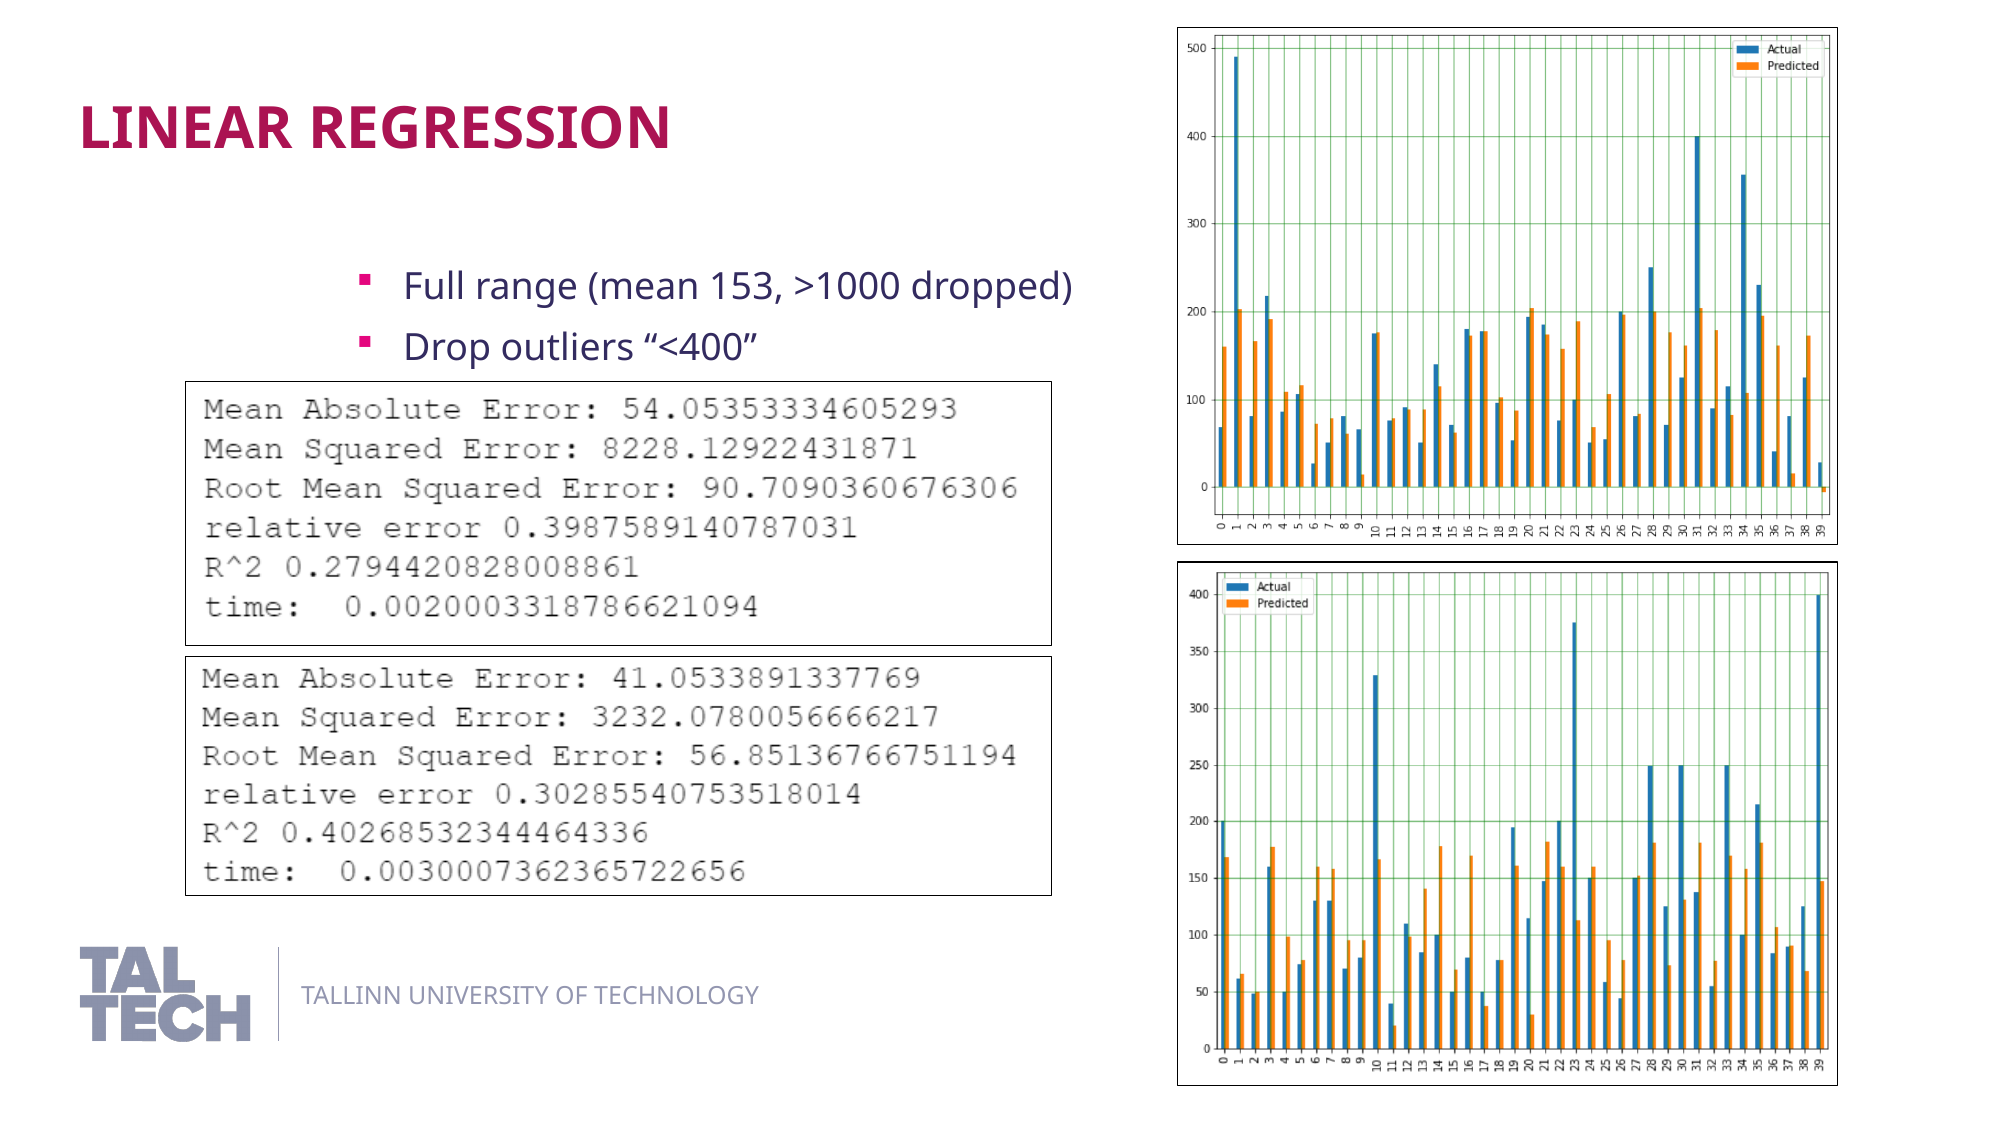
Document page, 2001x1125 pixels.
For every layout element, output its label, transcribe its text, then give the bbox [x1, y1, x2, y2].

picture [1178, 562, 1838, 1085]
picture [75, 940, 254, 1047]
list Full range (mean 153, >1000 dropped) Drop outliers “<400” [356, 267, 1801, 947]
picture [186, 381, 1051, 645]
list Linear regression [78, 90, 1177, 224]
picture [186, 657, 1051, 895]
picture [1178, 27, 1838, 544]
